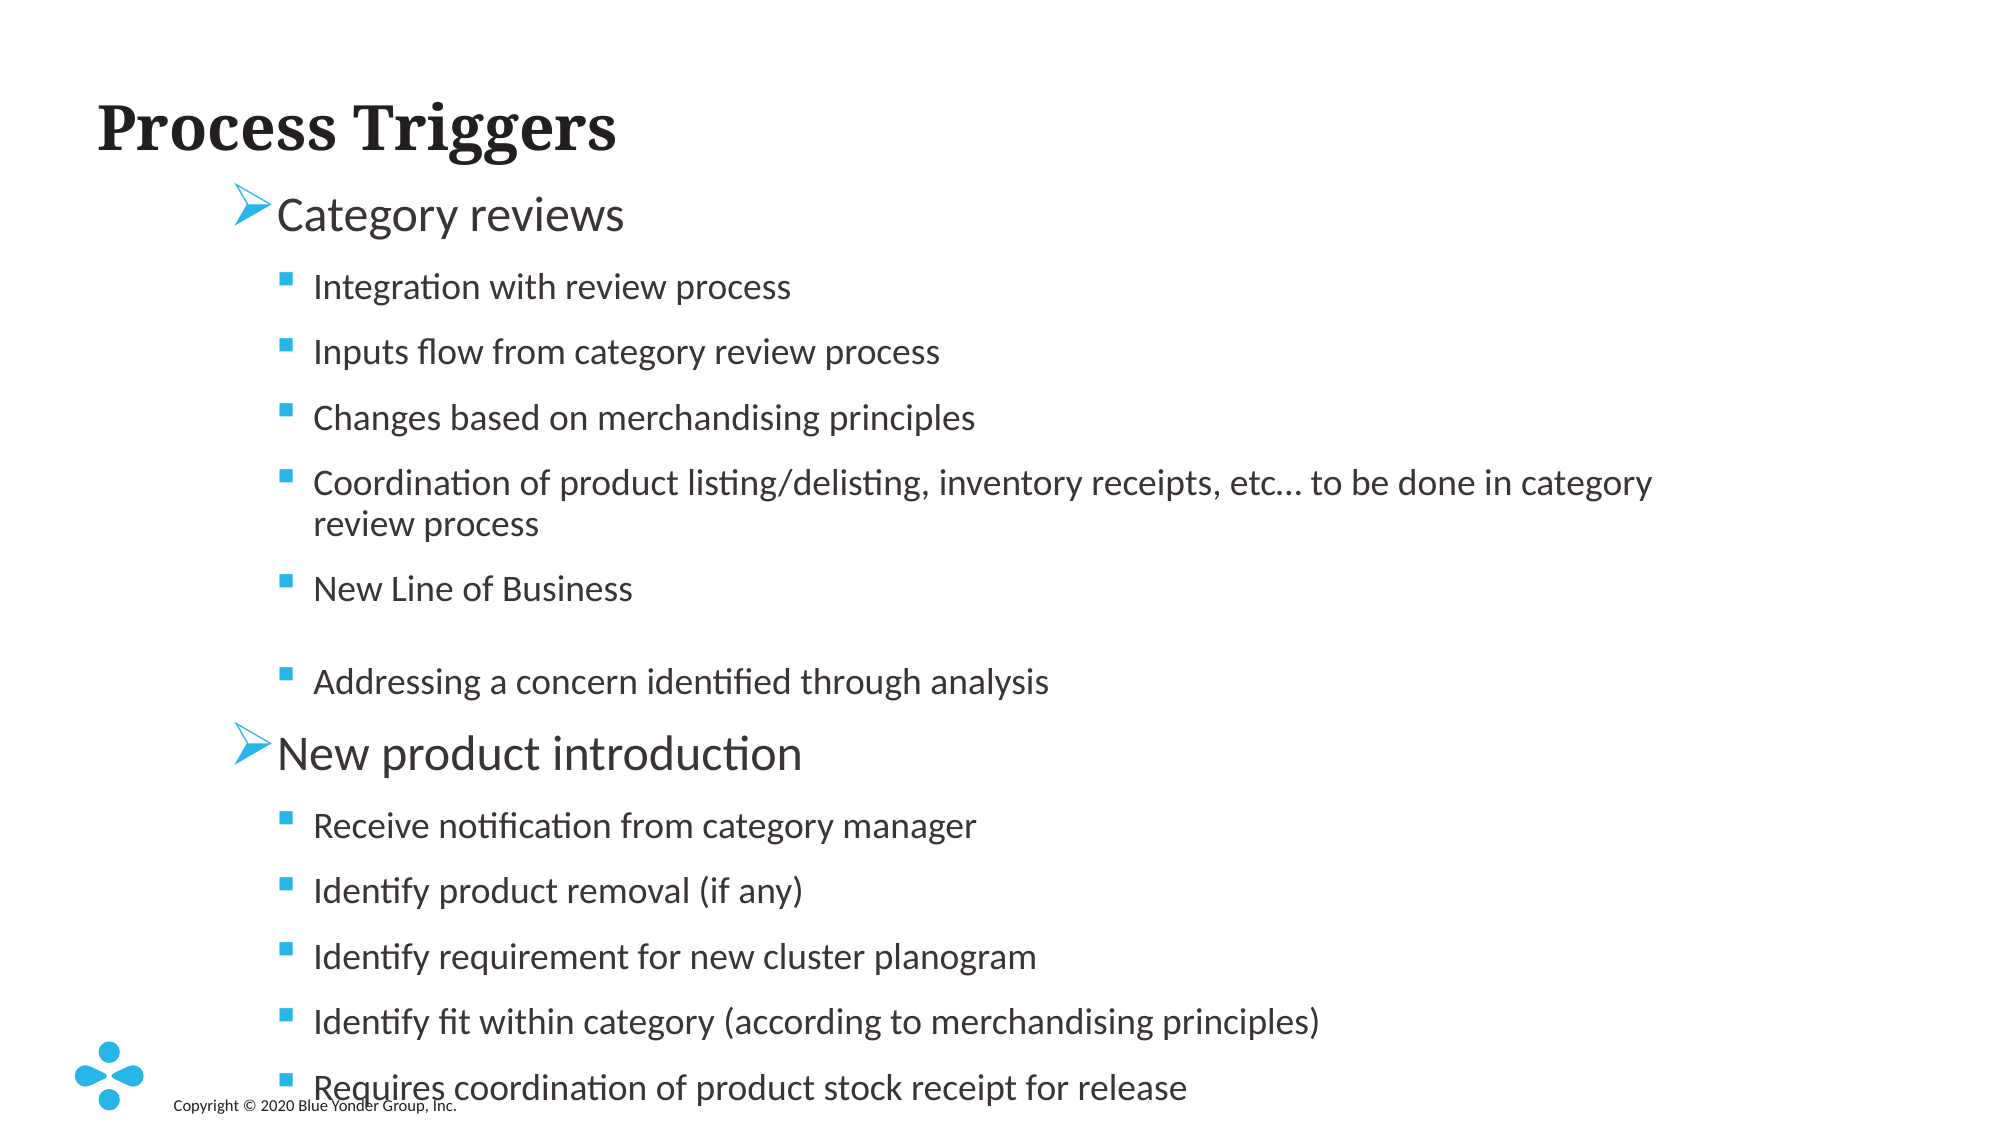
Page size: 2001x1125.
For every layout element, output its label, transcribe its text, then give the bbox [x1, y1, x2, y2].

list Category reviews Integration with review process Inputs flow from category review process Changes based on merchandising principles Coordination of product listing/delisting, inventory receipts, etc… to be done in category review process New Line of Business Addressing a concern identified through analysis New product introduction Receive notification from category manager Identify product removal (if any) Identify requirement for new cluster planogram Identify fit within category (according to merchandising principles) Requires coordination of product stock receipt for release [228, 180, 1729, 1036]
title Process Triggers [97, 94, 1903, 230]
